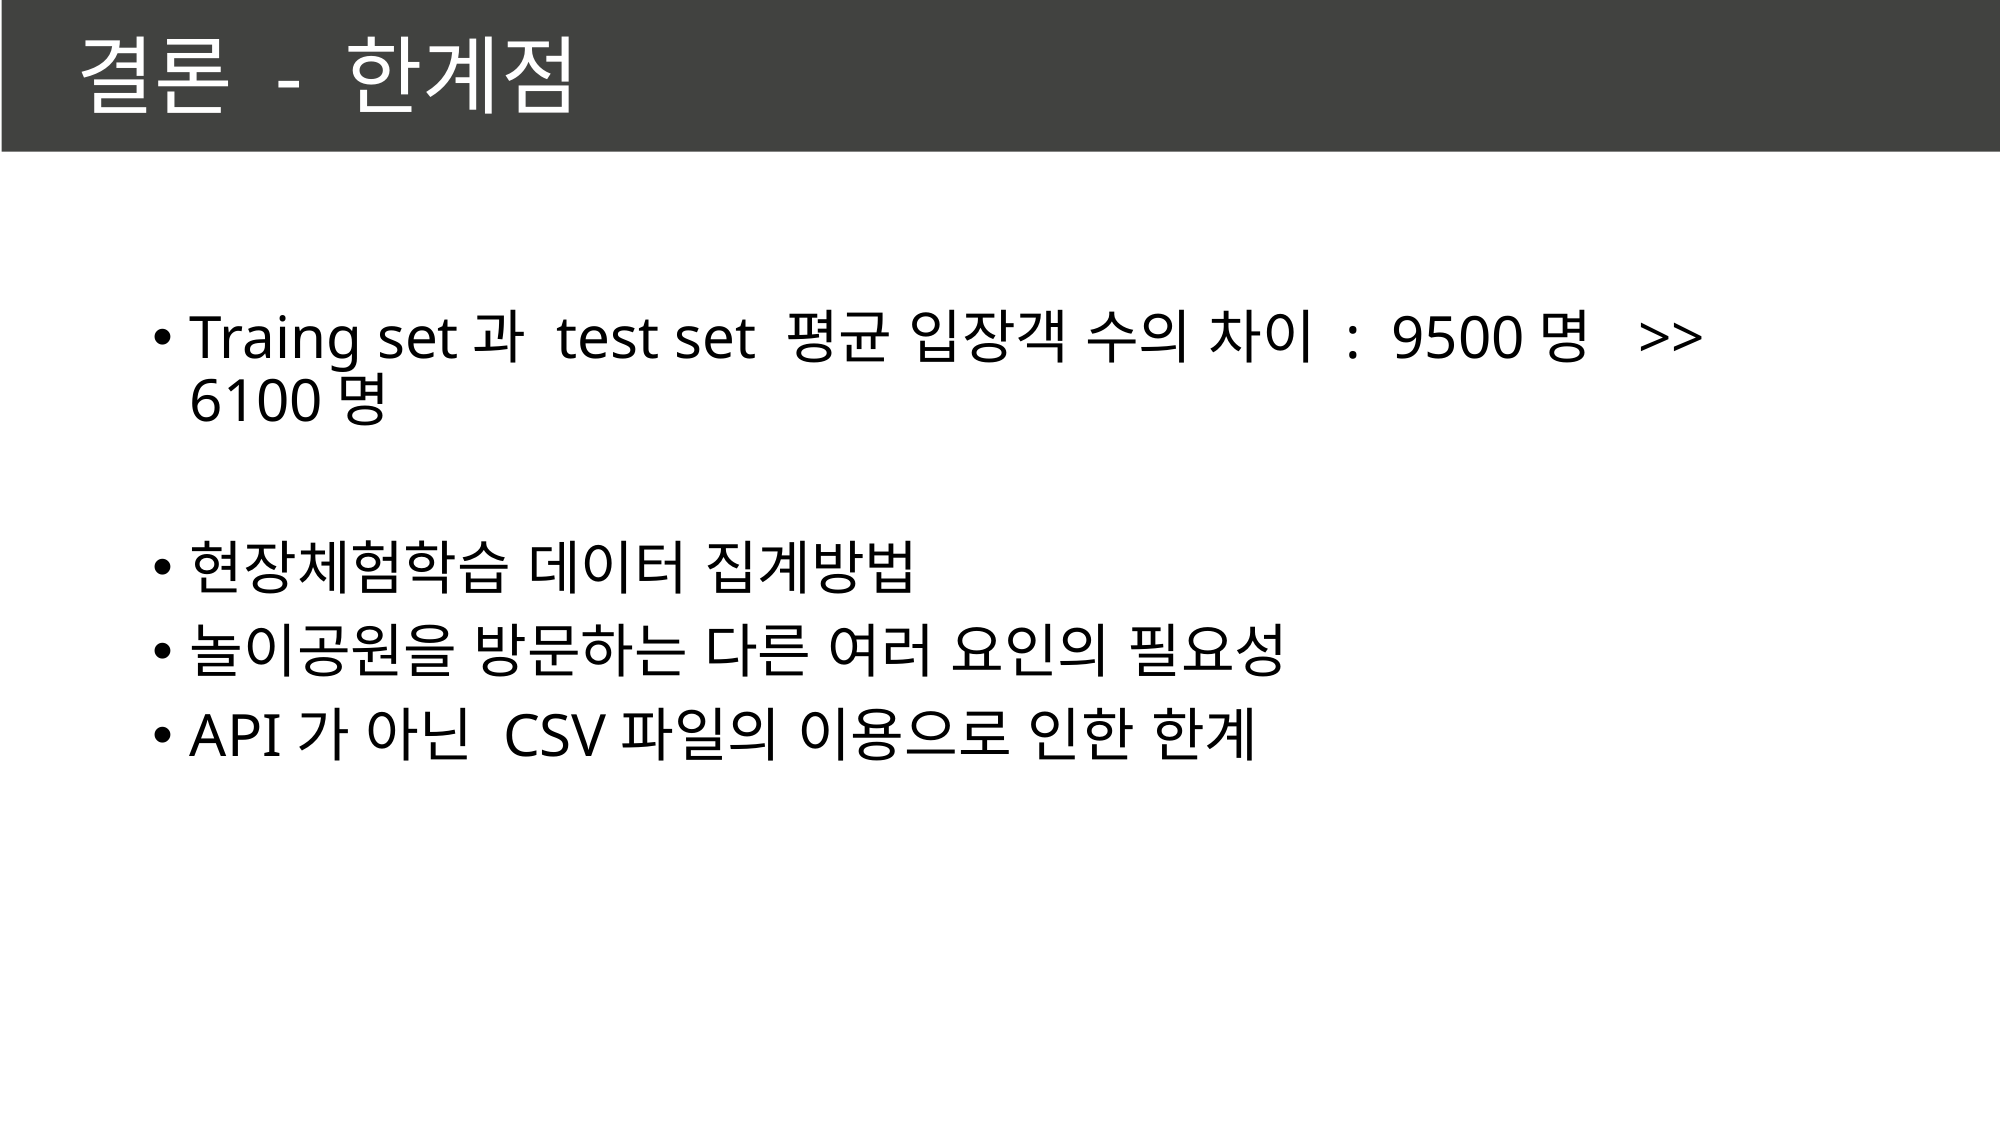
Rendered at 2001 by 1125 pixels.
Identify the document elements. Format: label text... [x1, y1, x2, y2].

text_box 결론 - 한계점 [61, 26, 1656, 134]
text_box Traing set과 test set 평균 입장객 수의 차이 : 9500명 >> 6100명 현장체험학습 데이터 집계방법 놀이공원을 방문하는 다른 여러 요인의 필요성 API가 아닌 CSV파일의 이용으로 인한 한계 [137, 301, 1863, 1015]
text_box [1, 0, 2000, 152]
